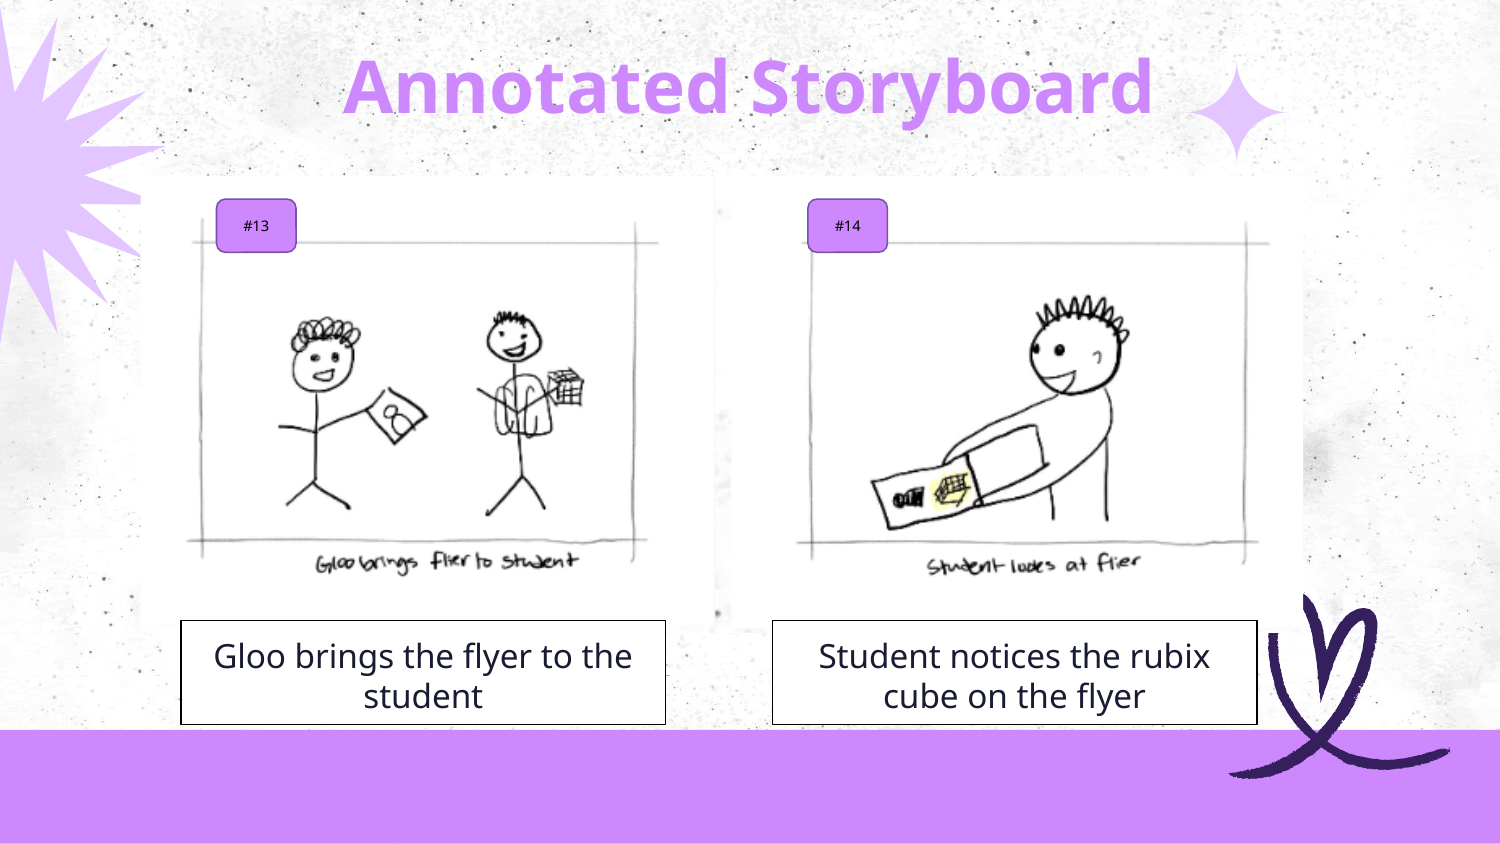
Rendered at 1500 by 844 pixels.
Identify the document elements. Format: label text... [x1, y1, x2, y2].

title Annotated Storyboard [296, 25, 1204, 174]
text_box Student notices the rubix cube on the flyer [772, 683, 1222, 725]
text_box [1227, 591, 1453, 780]
text_box Gloo brings the flyer to the student [181, 683, 666, 725]
text_box [0, 6, 166, 344]
text_box [1204, 60, 1289, 165]
picture [0, 0, 1500, 729]
